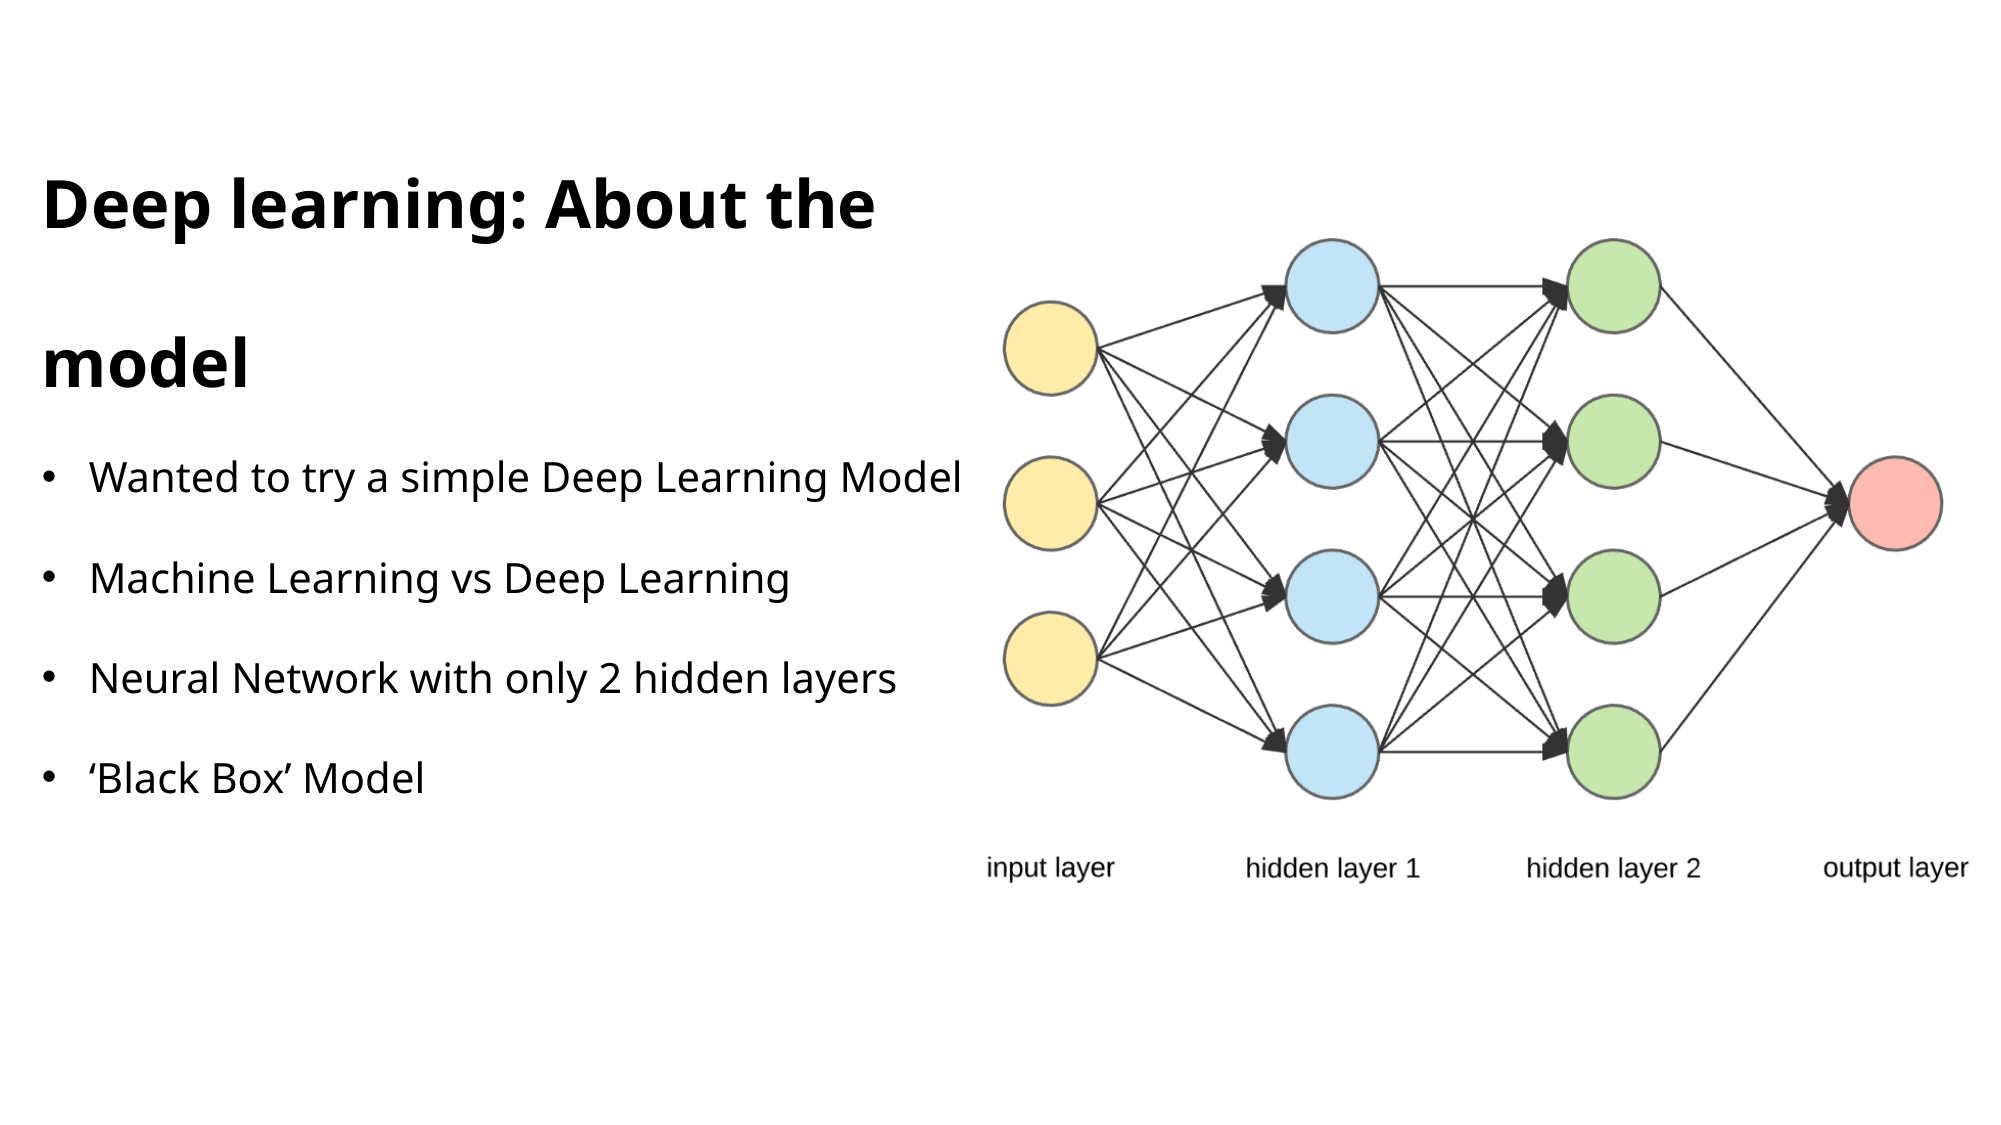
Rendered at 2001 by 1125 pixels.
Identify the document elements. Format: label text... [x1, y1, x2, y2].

text_box Deep learning: About the model Wanted to try a simple Deep Learning Model Machine Learning vs Deep Learning Neural Network with only 2 hidden layers ‘Black Box’ Model [27, 74, 1036, 909]
picture [967, 228, 1989, 897]
